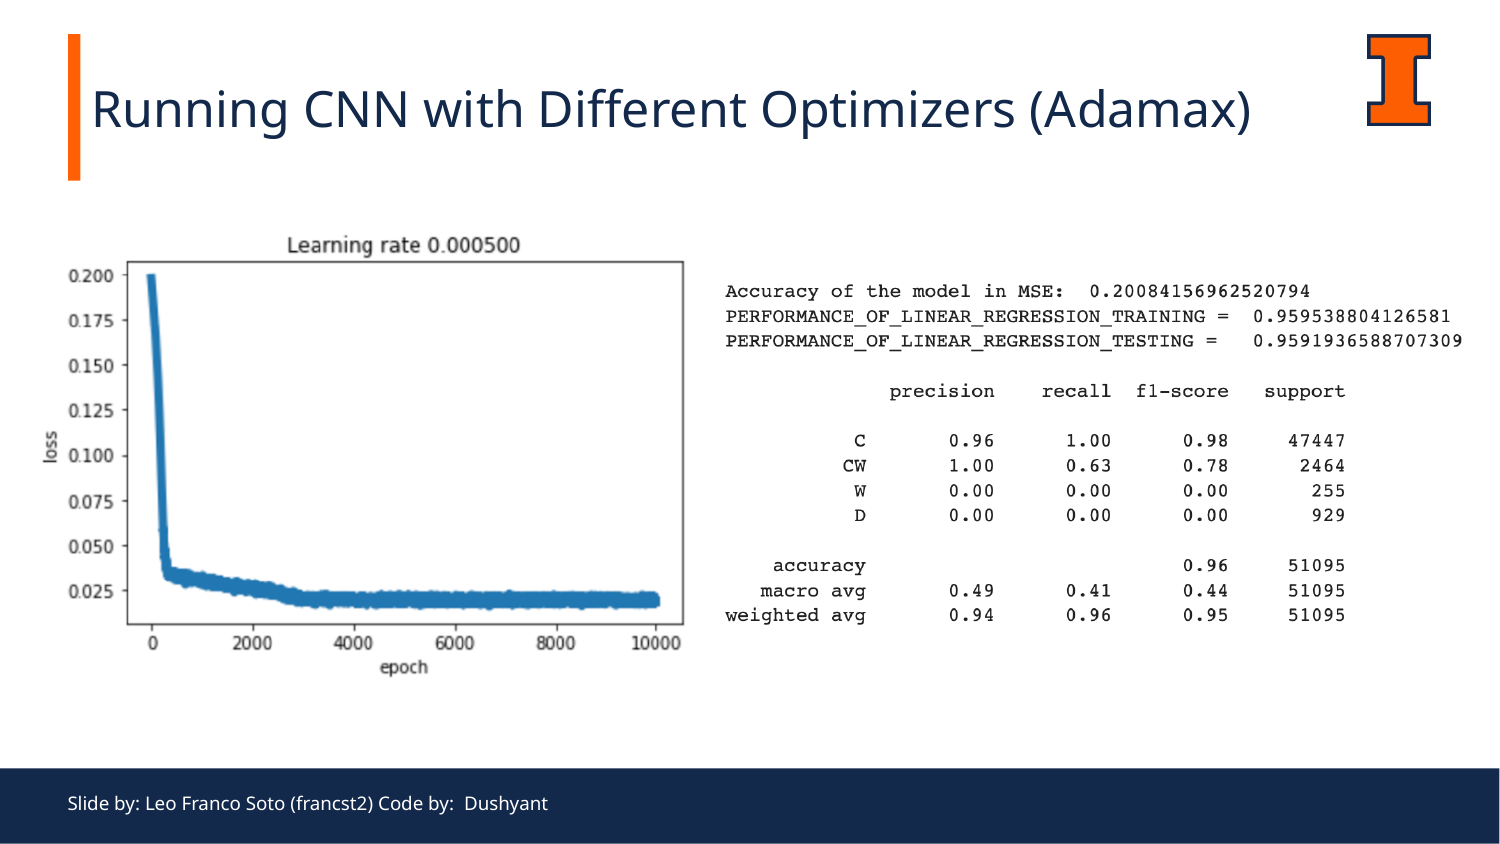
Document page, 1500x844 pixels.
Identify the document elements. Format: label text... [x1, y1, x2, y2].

list Slide by: Leo Franco Soto (francst2) Code by: Dushyant [56, 782, 1060, 827]
picture [33, 224, 703, 683]
list Running CNN with Different Optimizers (Adamax) [80, 34, 1357, 181]
picture [1367, 34, 1431, 126]
picture [718, 275, 1468, 632]
